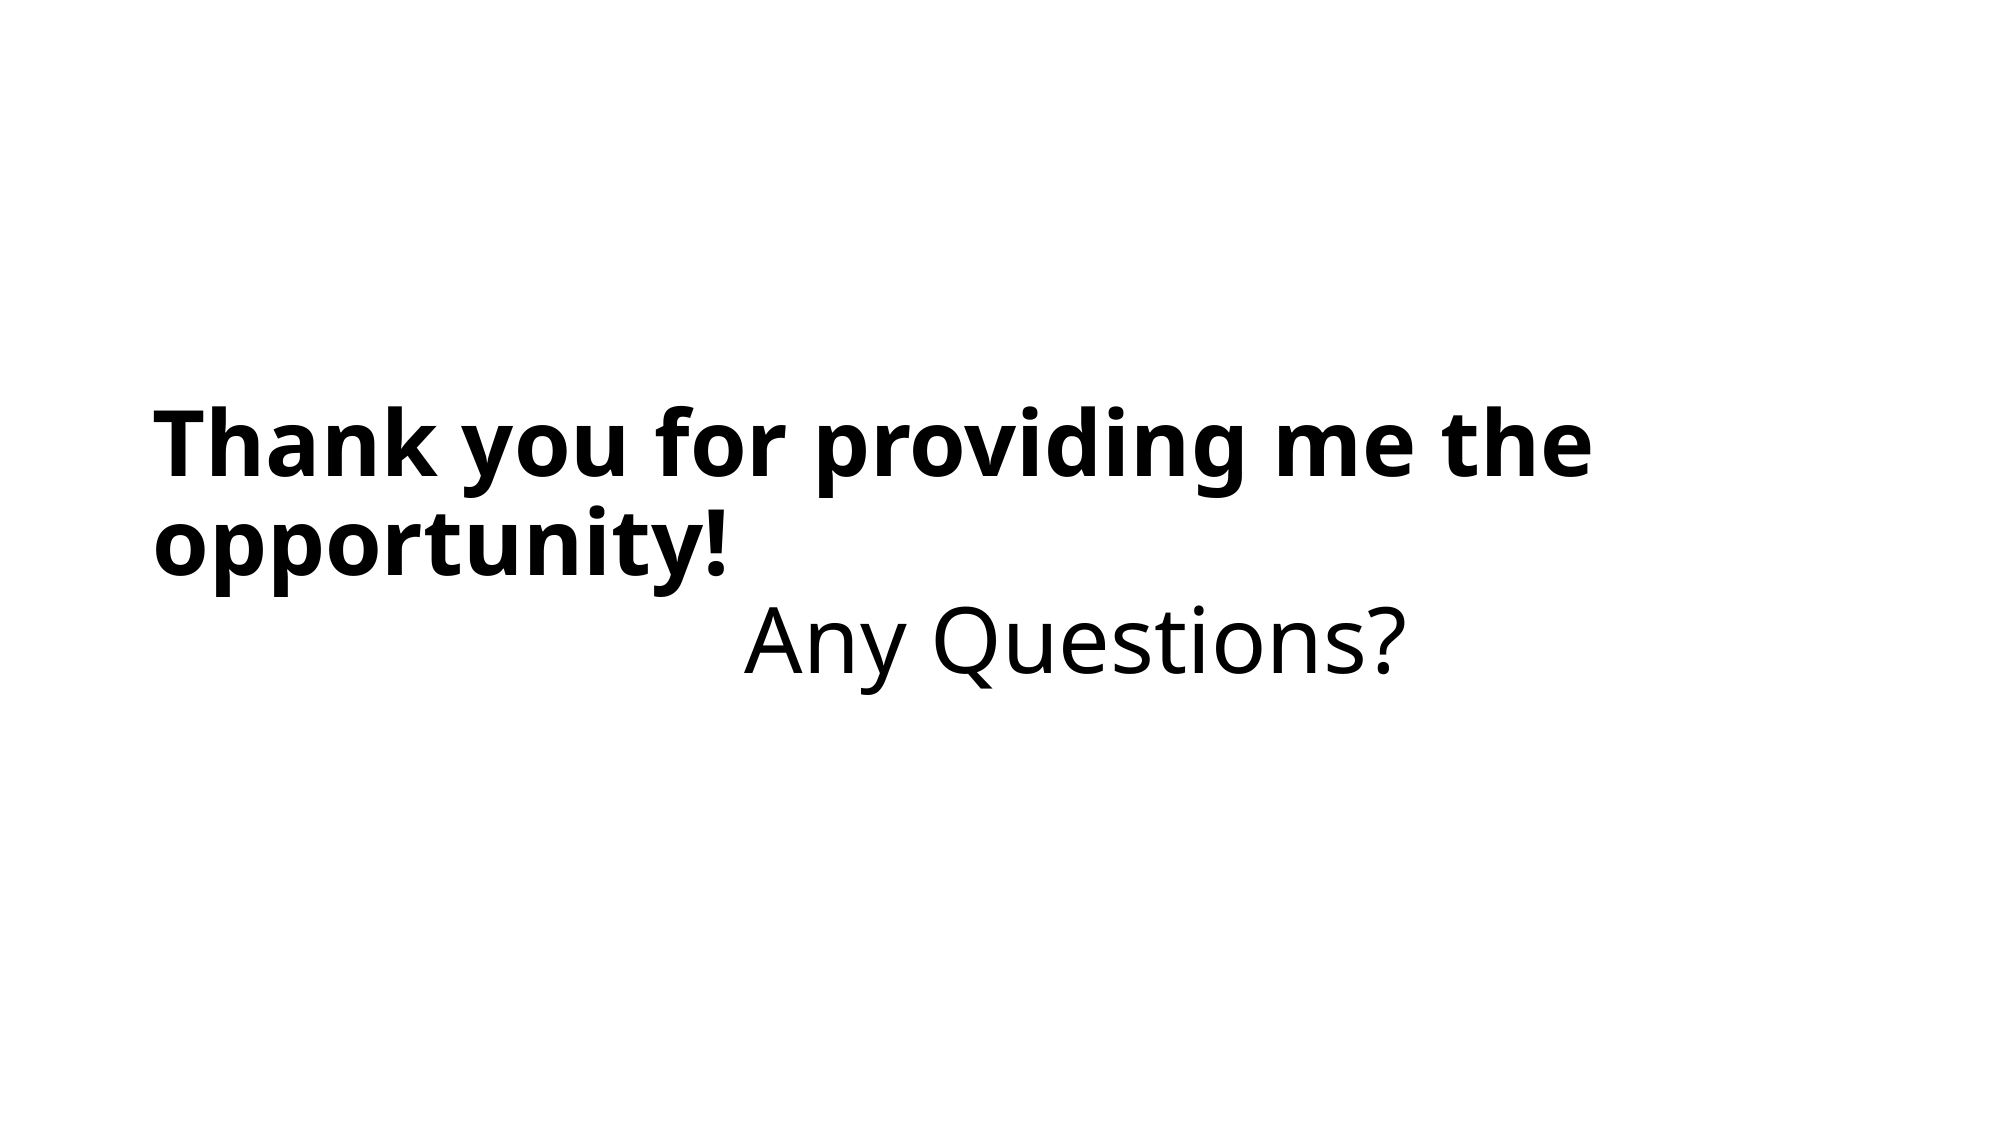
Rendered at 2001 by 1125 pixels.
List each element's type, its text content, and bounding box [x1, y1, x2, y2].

title Thank you for providing me the opportunity! Any Questions? [137, 59, 1863, 1031]
